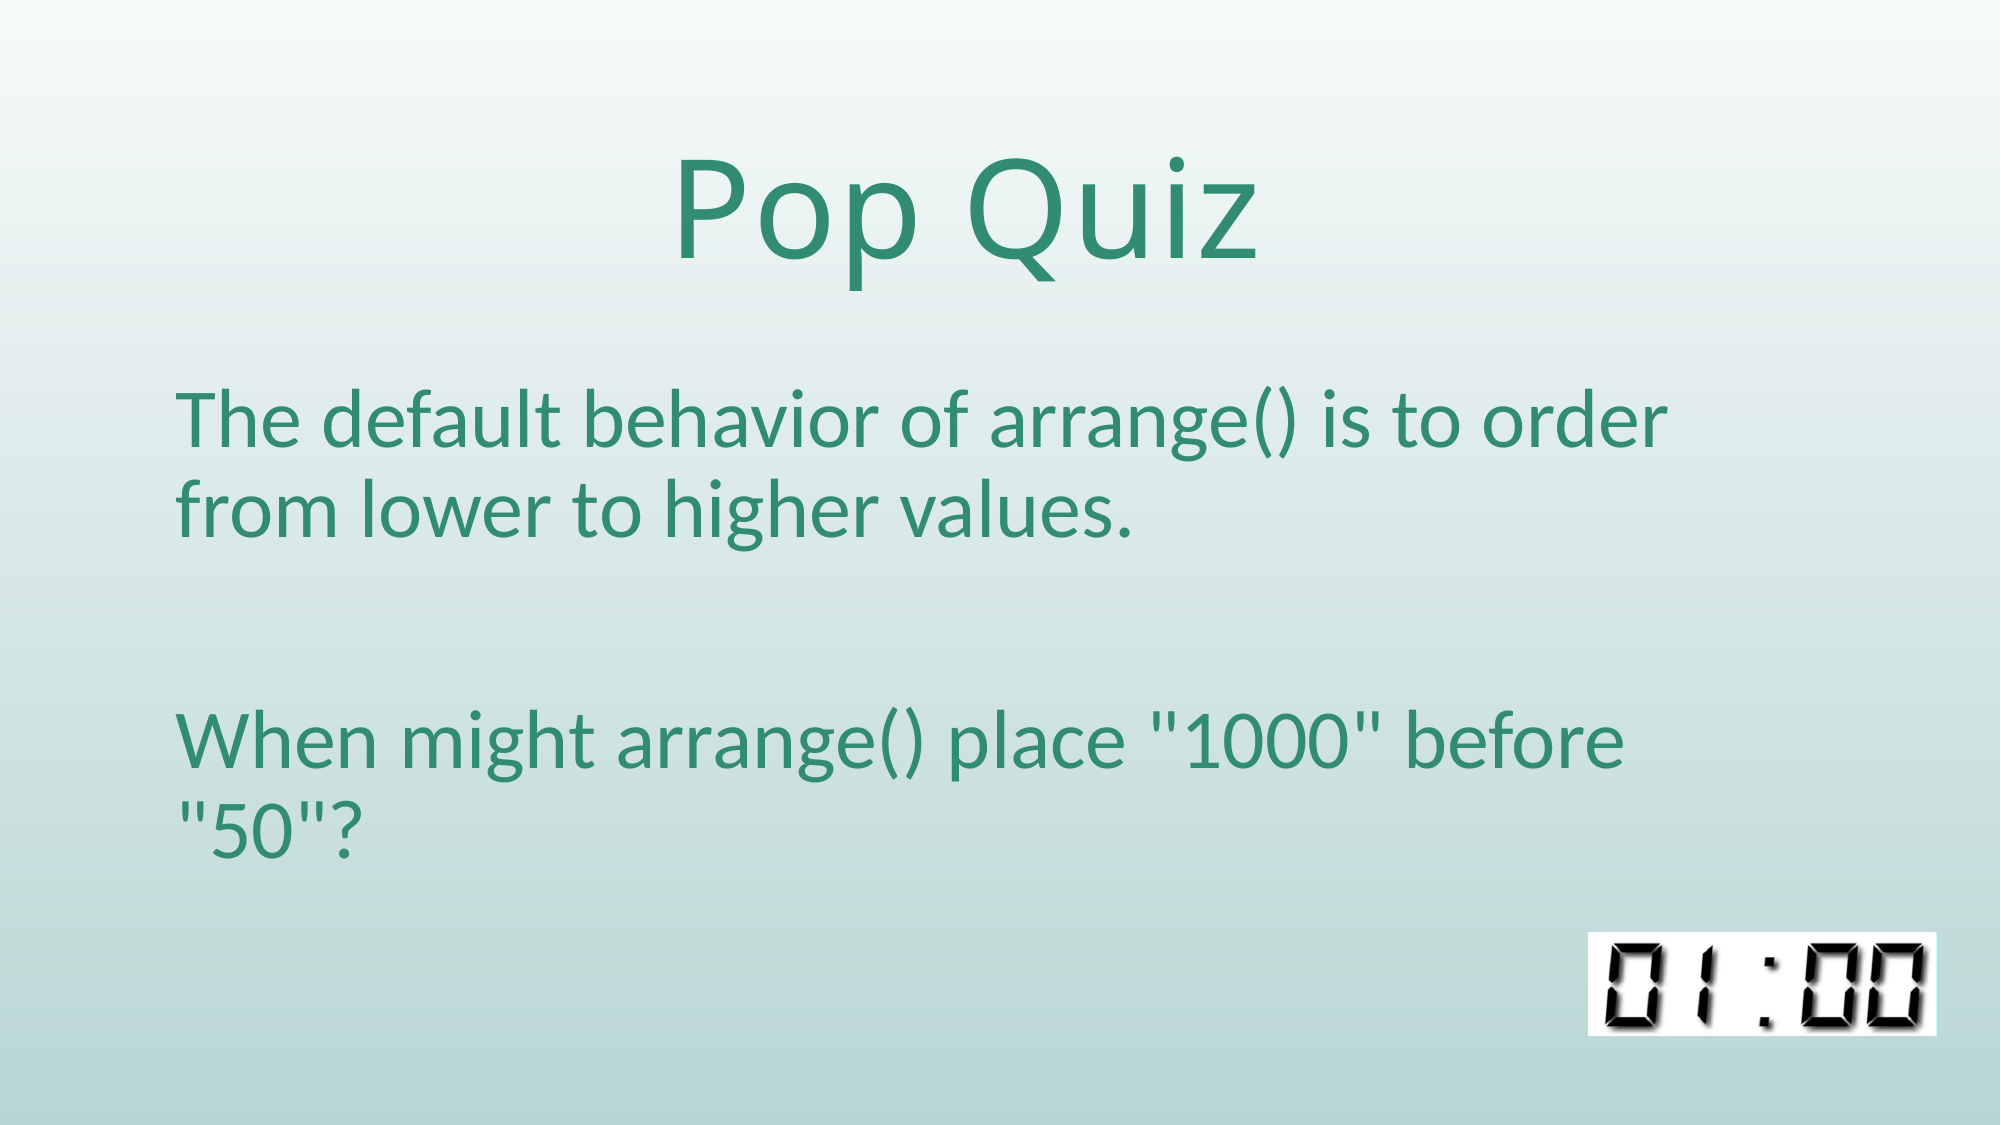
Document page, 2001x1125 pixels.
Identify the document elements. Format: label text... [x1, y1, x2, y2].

picture [1588, 932, 1937, 1036]
title Pop Quiz [168, 96, 1763, 342]
list The default behavior of arrange() is to order from lower to higher values. When might arrange() place "1000" before "50"? [168, 367, 1763, 889]
